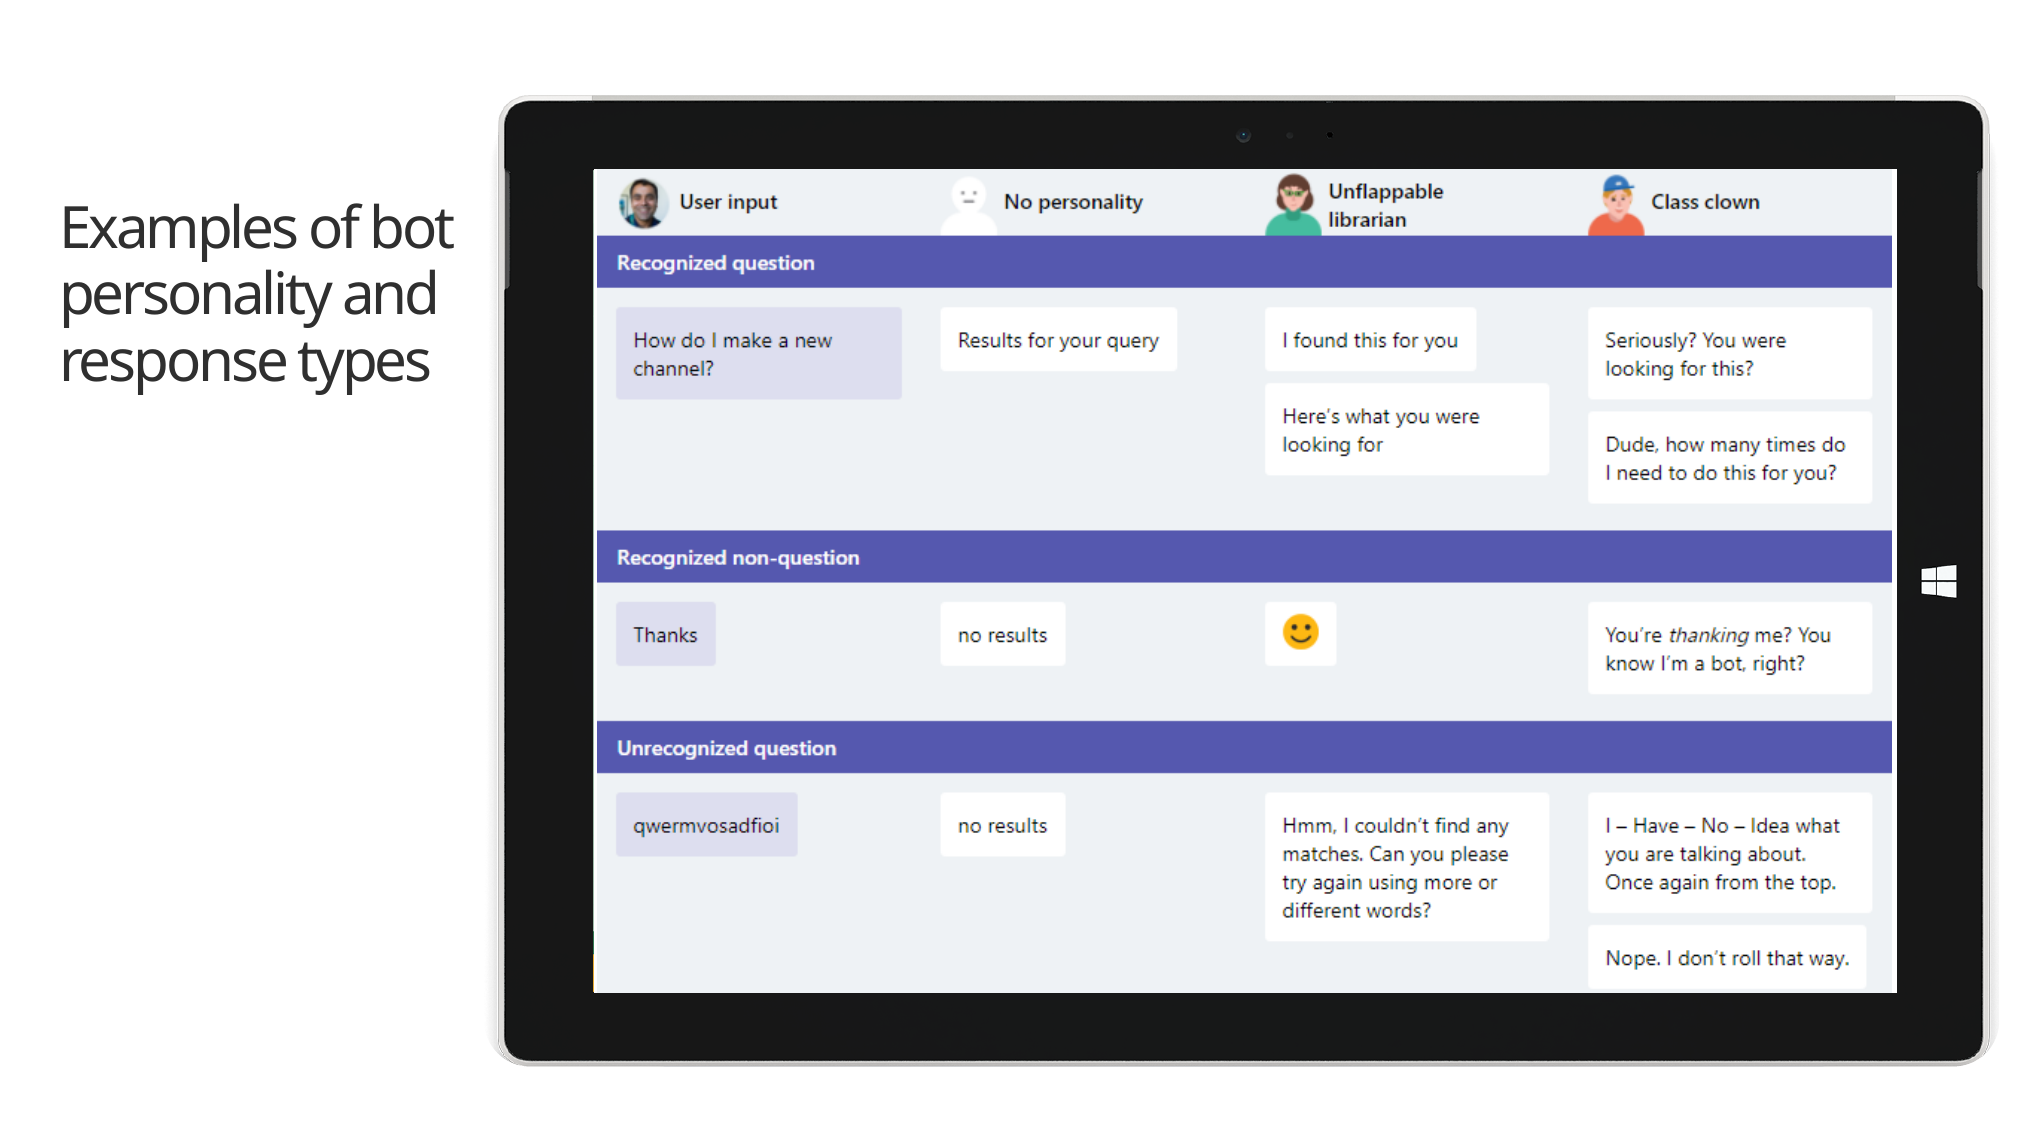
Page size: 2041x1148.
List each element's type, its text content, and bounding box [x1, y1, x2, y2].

title Examples of bot personality and response types [59, 193, 483, 261]
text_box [483, 85, 2000, 1067]
